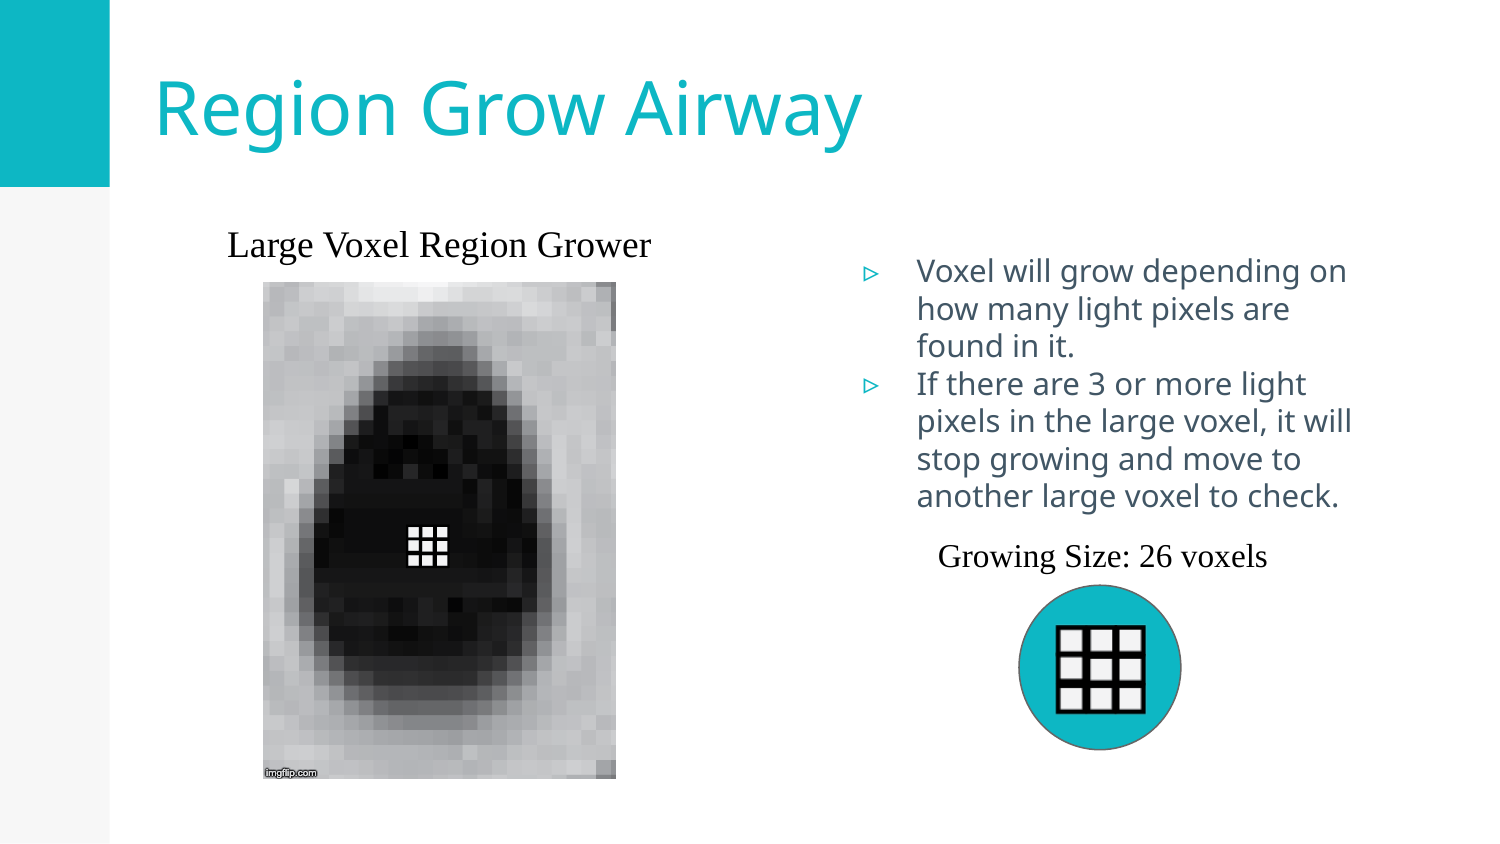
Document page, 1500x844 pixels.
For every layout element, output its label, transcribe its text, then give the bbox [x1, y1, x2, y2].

text_box Voxel will grow depending on how many light pixels are found in it. If there are 3 or more light pixels in the large voxel, it will stop growing and move to another large voxel to check. [826, 236, 1395, 517]
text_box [685, 518, 1500, 750]
title Region Grow Airway [138, 38, 1337, 226]
text_box Large Voxel Region Grower [193, 204, 686, 697]
picture [263, 281, 616, 780]
